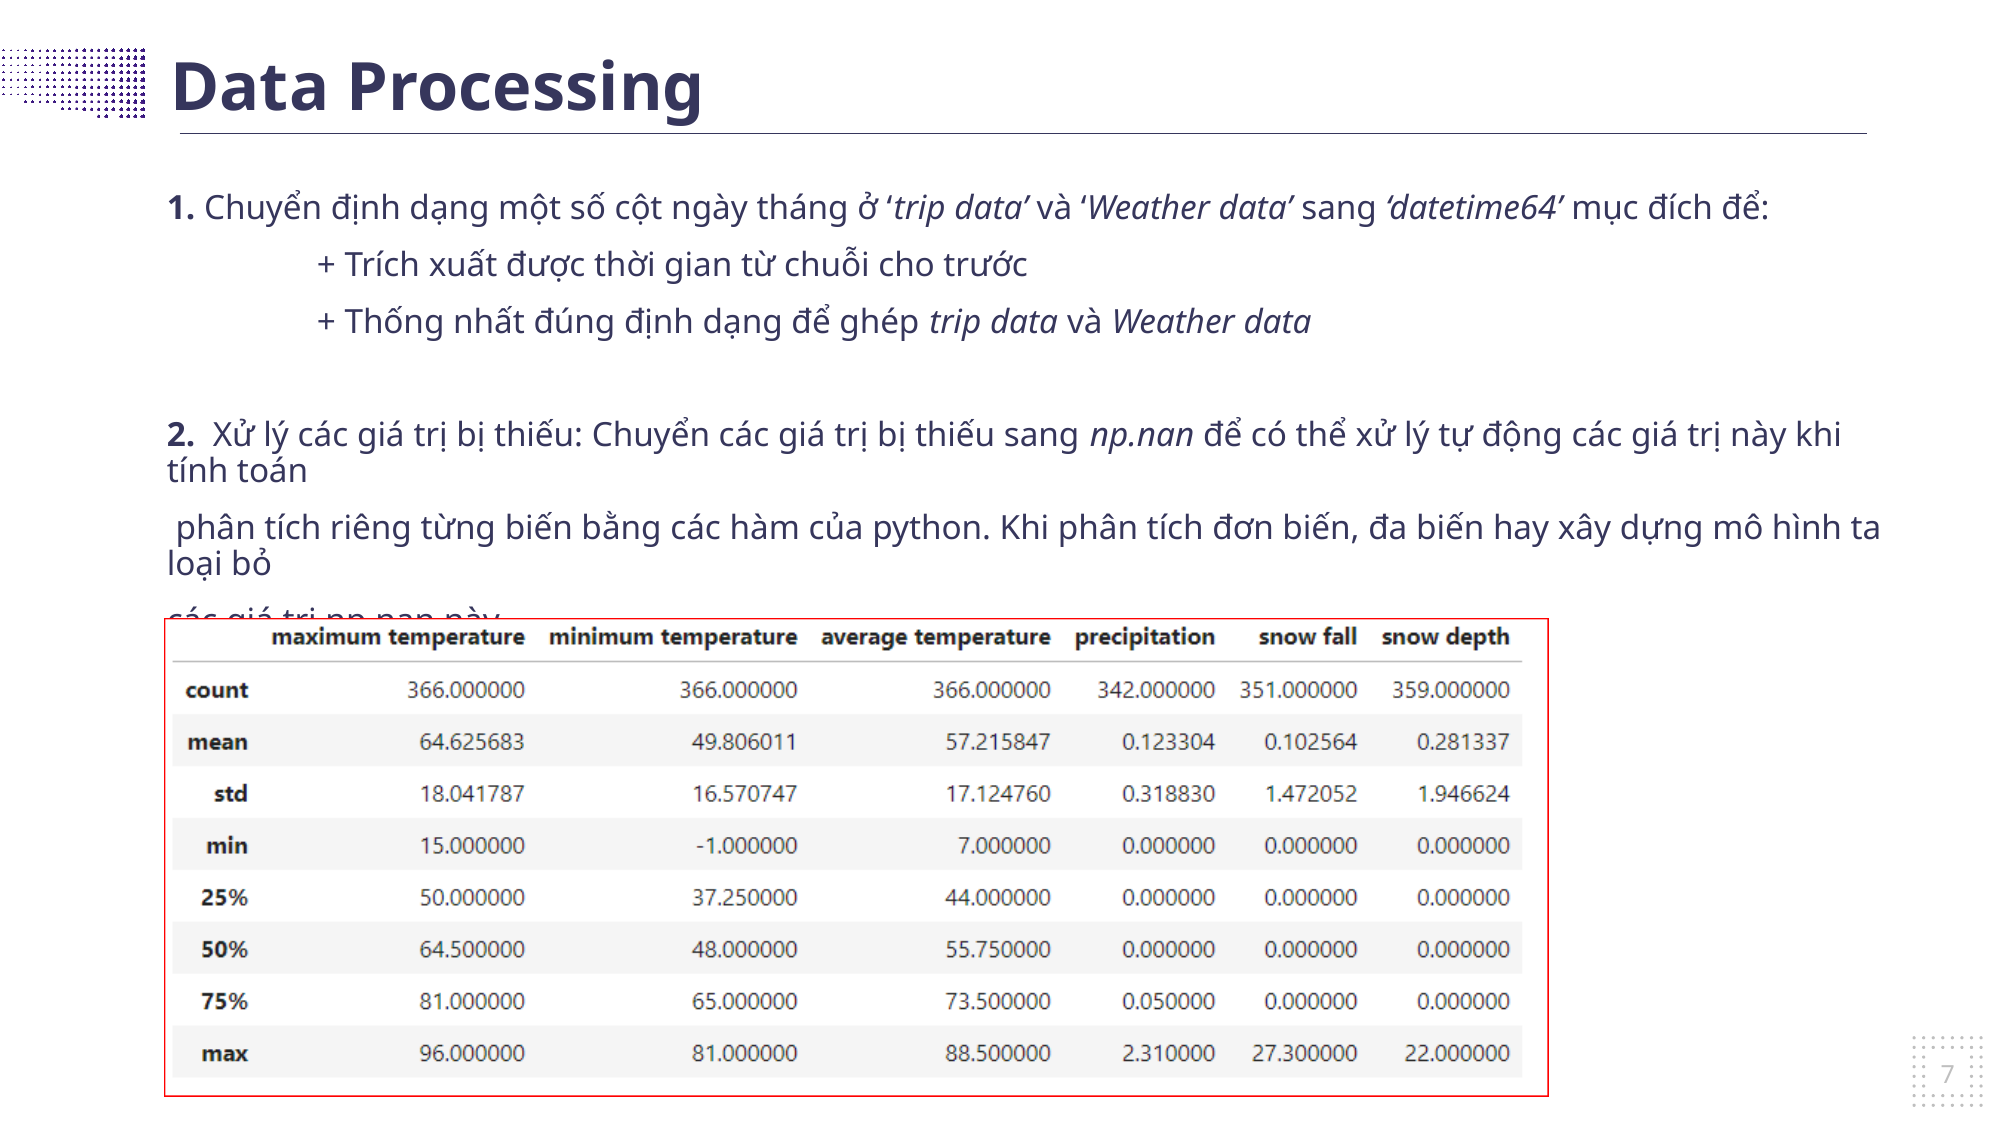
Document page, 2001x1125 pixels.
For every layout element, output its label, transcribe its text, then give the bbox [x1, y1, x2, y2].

slide_number 7 [1915, 1050, 1980, 1097]
text_box 1. Chuyển định dạng một số cột ngày tháng ở ‘trip data’ và ‘Weather data’ sang ‘datetime64’ mục đích để: + Trích xuất được thời gian từ chuỗi cho trước + Thống nhất đúng định dạng để ghép trip data và Weather data 2. Xử lý các giá trị bị thiếu: Chuyển các giá trị bị thiếu sang np.nan để có thể xử lý tự động các giá trị này khi tính toán phân tích riêng từng biến bằng các hàm của python. Khi phân tích đơn biến, đa biến hay xây dựng mô hình ta loại bỏ các giá trị np.nan này. [152, 122, 1916, 1051]
list Data Processing [155, 45, 1872, 122]
picture [164, 618, 1549, 1097]
